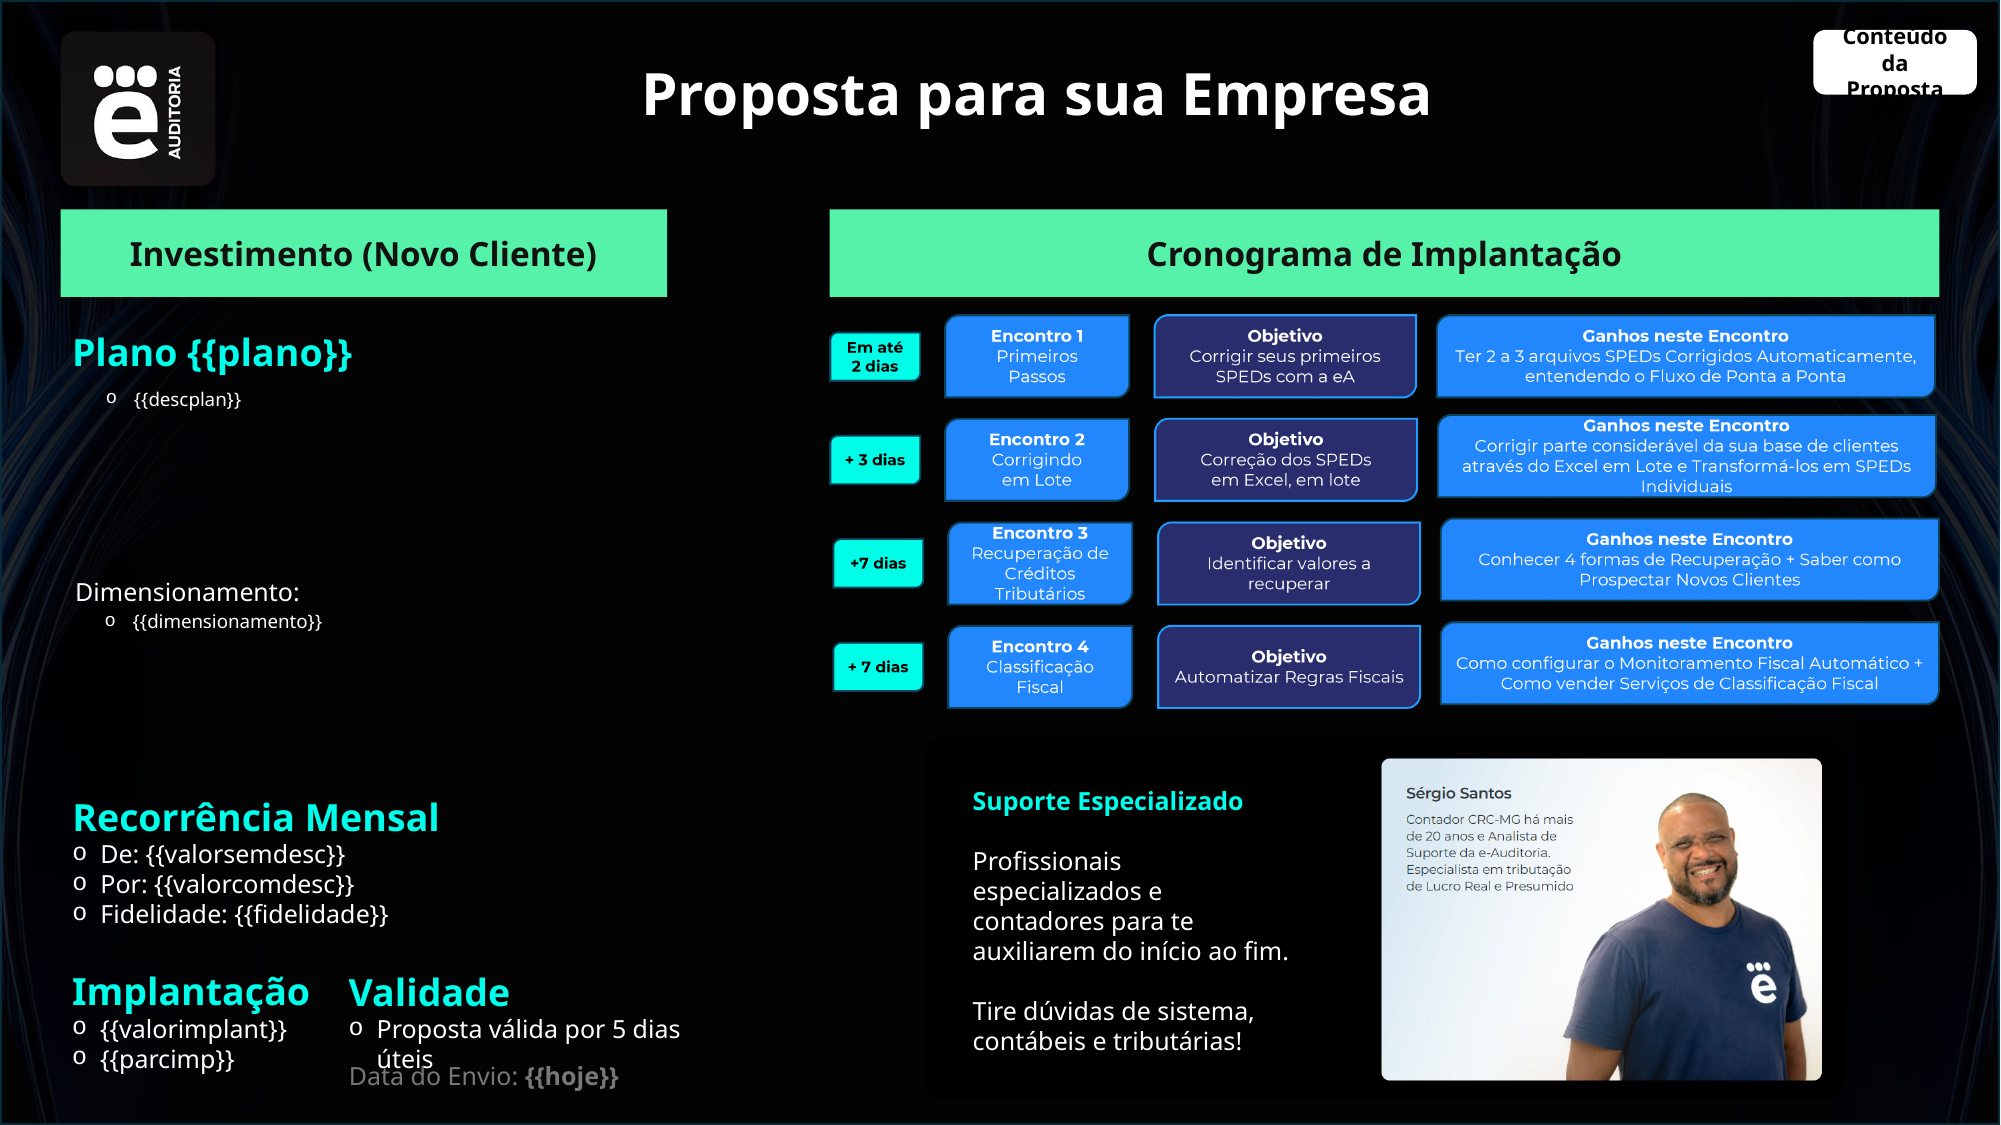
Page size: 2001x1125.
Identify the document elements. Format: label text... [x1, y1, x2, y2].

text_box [923, 735, 1846, 1103]
text_box Validade Proposta válida por 5 dias úteis [333, 961, 752, 1081]
slide_number Data do Envio: {{hoje}} [333, 1044, 694, 1105]
text_box Cronograma de Implantação [828, 208, 1941, 298]
text_box {{dimensionamento}} [89, 602, 697, 640]
text_box Plano {{plano}} [57, 321, 665, 382]
text_box Recorrência Mensal De: {{valorsemdesc}} Por: {{valorcomdesc}} Fidelidade: {{fidelidade}} [57, 786, 476, 937]
text_box [0, 0, 2000, 1125]
text_box Proposta para sua Empresa [227, 30, 1847, 155]
picture [60, 31, 216, 187]
picture [829, 313, 1940, 709]
text_box Dimensionamento: [60, 568, 667, 614]
text_box Implantação {{valorimplant}} {{parcimp}} [57, 960, 476, 1081]
text_box Conteúdo da Proposta [1813, 29, 1977, 95]
text_box Investimento (Novo Cliente) [59, 208, 669, 298]
text_box {{descplan}} [91, 380, 698, 418]
